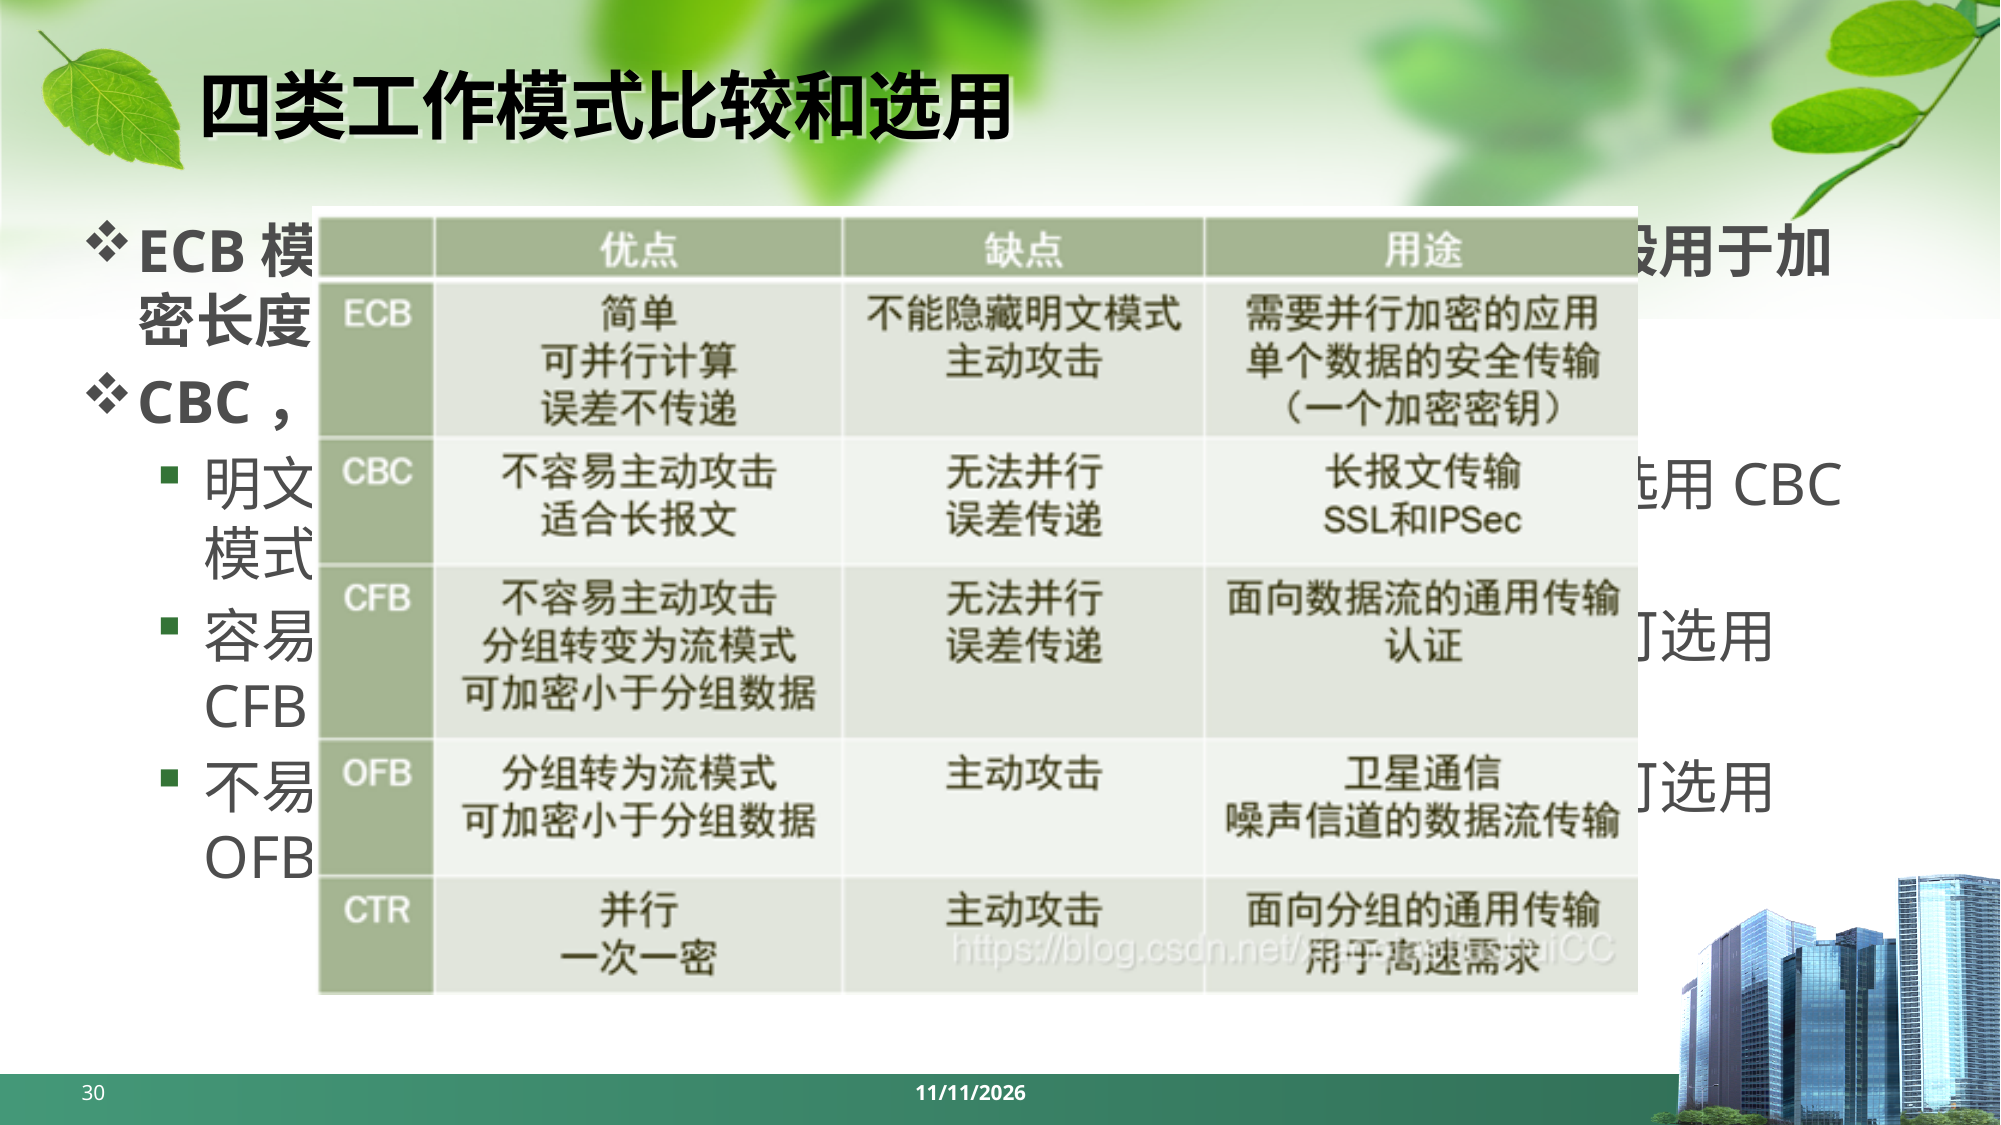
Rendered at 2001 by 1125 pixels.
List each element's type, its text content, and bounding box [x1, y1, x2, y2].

title 四类工作模式比较和选用 [183, 57, 1767, 150]
list ECB模式简单、高速，但最弱，易受重放和替换攻击，一般用于加密长度小于等于分组长度的消息。 CBC，CFB，OFB模式的选用取决于实际的特殊需求。 明文不易丢信号，对明文的格式没有特殊要求的环境可选用CBC模式。需要完整性认证功能时也可选用该模式。 容易丢信号的环境，或对明文格式有特殊要求的环境，可选用CFB模式。 不易丢信号，但信号特别容易错，且明文冗余特别多，可选用OFB模式。 [66, 206, 310, 919]
picture [0, 0, 2000, 995]
list ECB模式简单、高速，但最弱，易受重放和替换攻击，一般用于加密长度小于等于分组长度的消息。 CBC，CFB，OFB模式的选用取决于实际的特殊需求。 明文不易丢信号，对明文的格式没有特殊要求的环境可选用CBC模式。需要完整性认证功能时也可选用该模式。 容易丢信号的环境，或对明文格式有特殊要求的环境，可选用CFB模式。 不易丢信号，但信号特别容易错，且明文冗余特别多，可选用OFB模式。 [1638, 206, 1900, 919]
slide_number 30 [66, 1072, 184, 1113]
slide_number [900, 1072, 1367, 1113]
